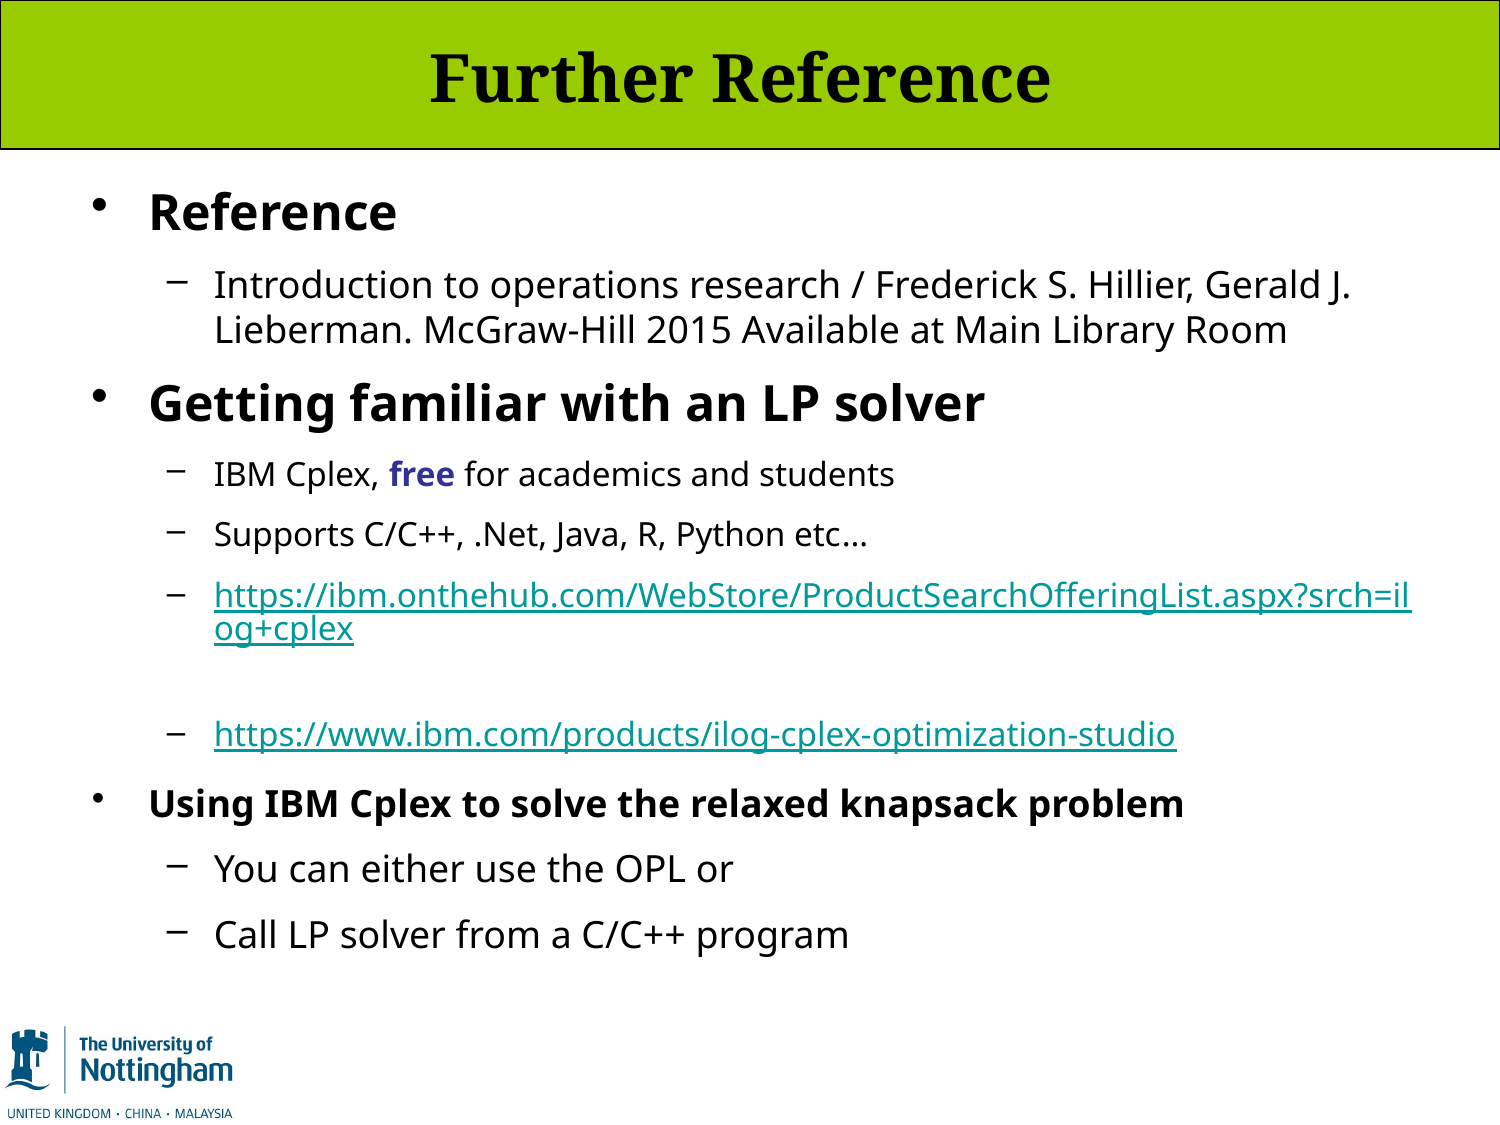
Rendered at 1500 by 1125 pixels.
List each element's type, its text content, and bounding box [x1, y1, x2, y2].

list Reference Introduction to operations research / Frederick S. Hillier, Gerald J. Lieberman. McGraw-Hill 2015 Available at Main Library Room Getting familiar with an LP solver IBM Cplex, free for academics and students Supports C/C++, .Net, Java, R, Python etc… https://ibm.onthehub.com/WebStore/ProductSearchOfferingList.aspx?srch=ilog+cplex https://www.ibm.com/products/ilog-cplex-optimization-studio Using IBM Cplex to solve the relaxed knapsack problem You can either use the OPL or Call LP solver from a C/C++ program [76, 172, 1428, 1012]
title Further Reference [53, 2, 1447, 149]
picture [0, 1019, 237, 1125]
